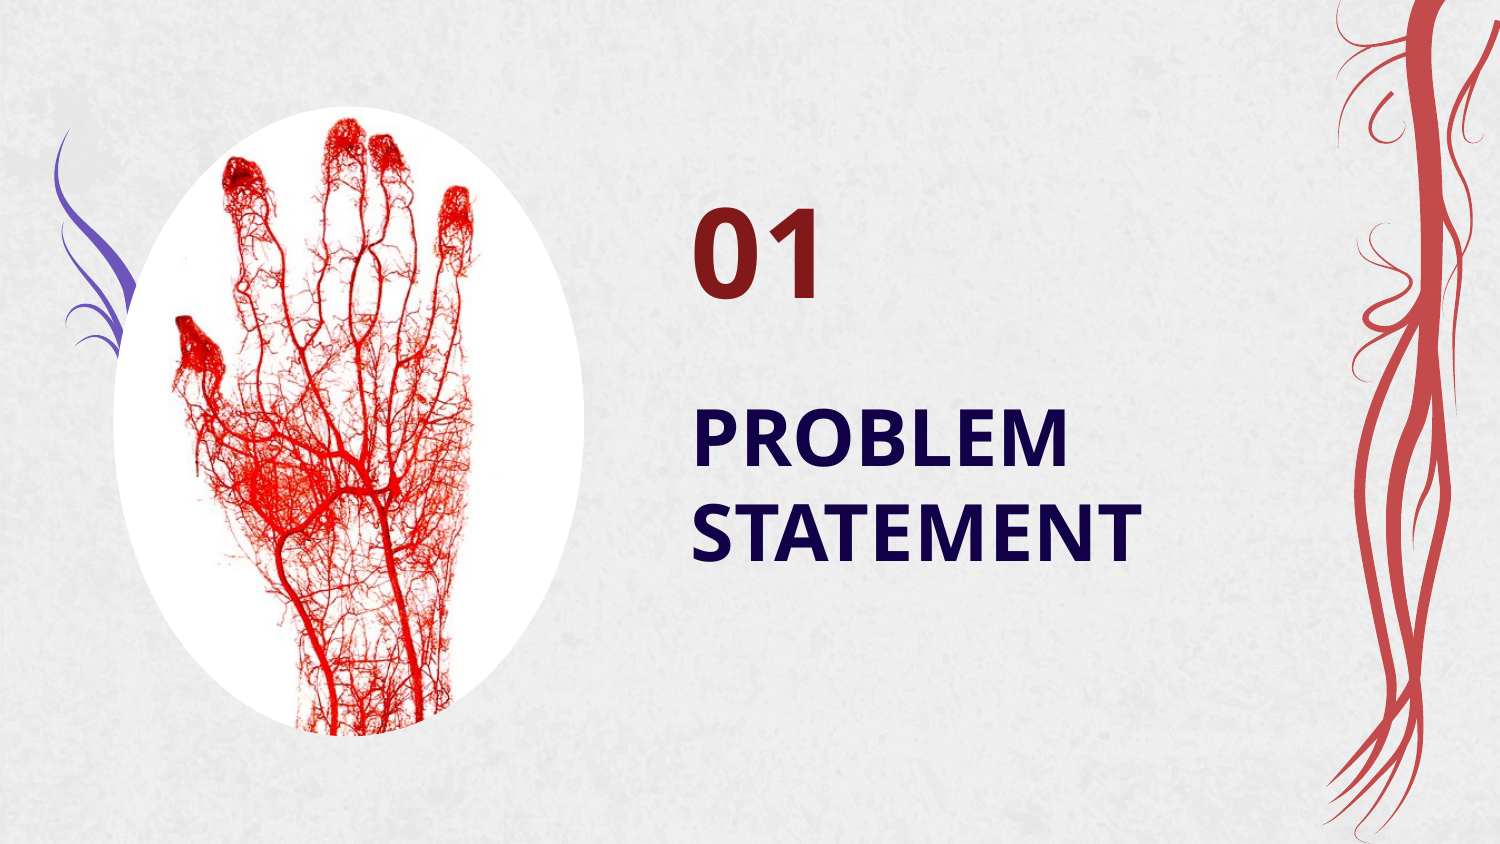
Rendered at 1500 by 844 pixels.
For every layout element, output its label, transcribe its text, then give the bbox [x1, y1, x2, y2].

title PROBLEM STATEMENT [675, 372, 1317, 664]
title 01 [675, 179, 859, 318]
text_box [1322, 0, 1500, 844]
picture [113, 106, 585, 737]
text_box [63, 125, 108, 510]
